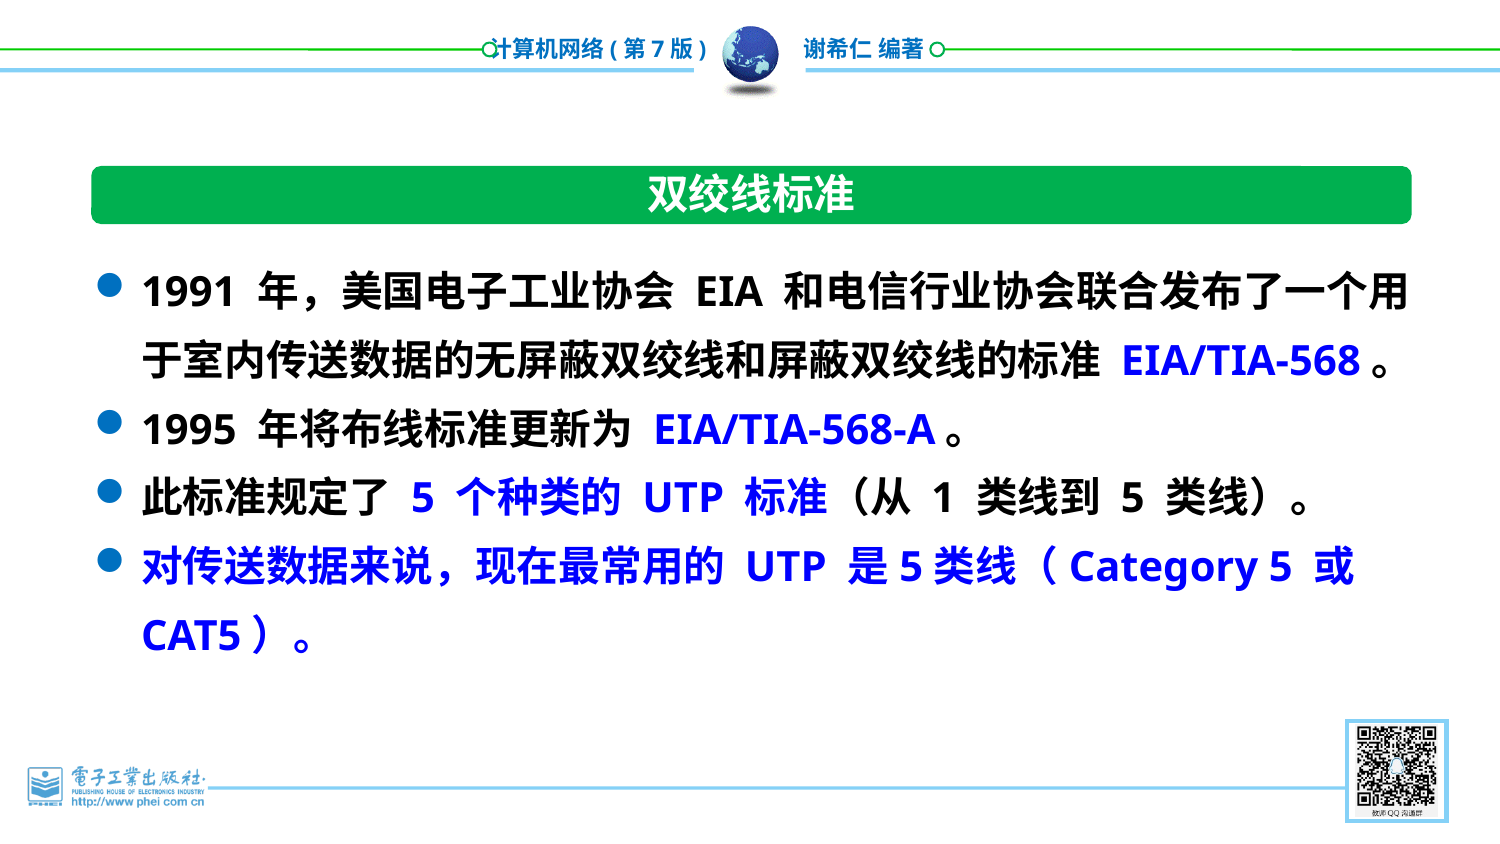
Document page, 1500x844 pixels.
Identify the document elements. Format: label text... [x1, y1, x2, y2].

text_box [871, 165, 1412, 225]
picture [23, 764, 208, 809]
picture [720, 24, 780, 100]
text_box [91, 165, 632, 225]
text_box 双绞线标准 [632, 160, 871, 226]
picture [1355, 724, 1438, 817]
text_box 1991 年，美国电子工业协会 EIA 和电信行业协会联合发布了一个用于室内传送数据的无屏蔽双绞线和屏蔽双绞线的标准 EIA/TIA-568。 1995 年将布线标准更新为 EIA/TIA-568-A。 此标准规定了 5 个种类的 UTP 标准（从 1 类线到 5 类线）。 对传送数据来说，现在最常用的 UTP 是5类线（Category 5 或 CAT5）。 [79, 238, 1428, 667]
